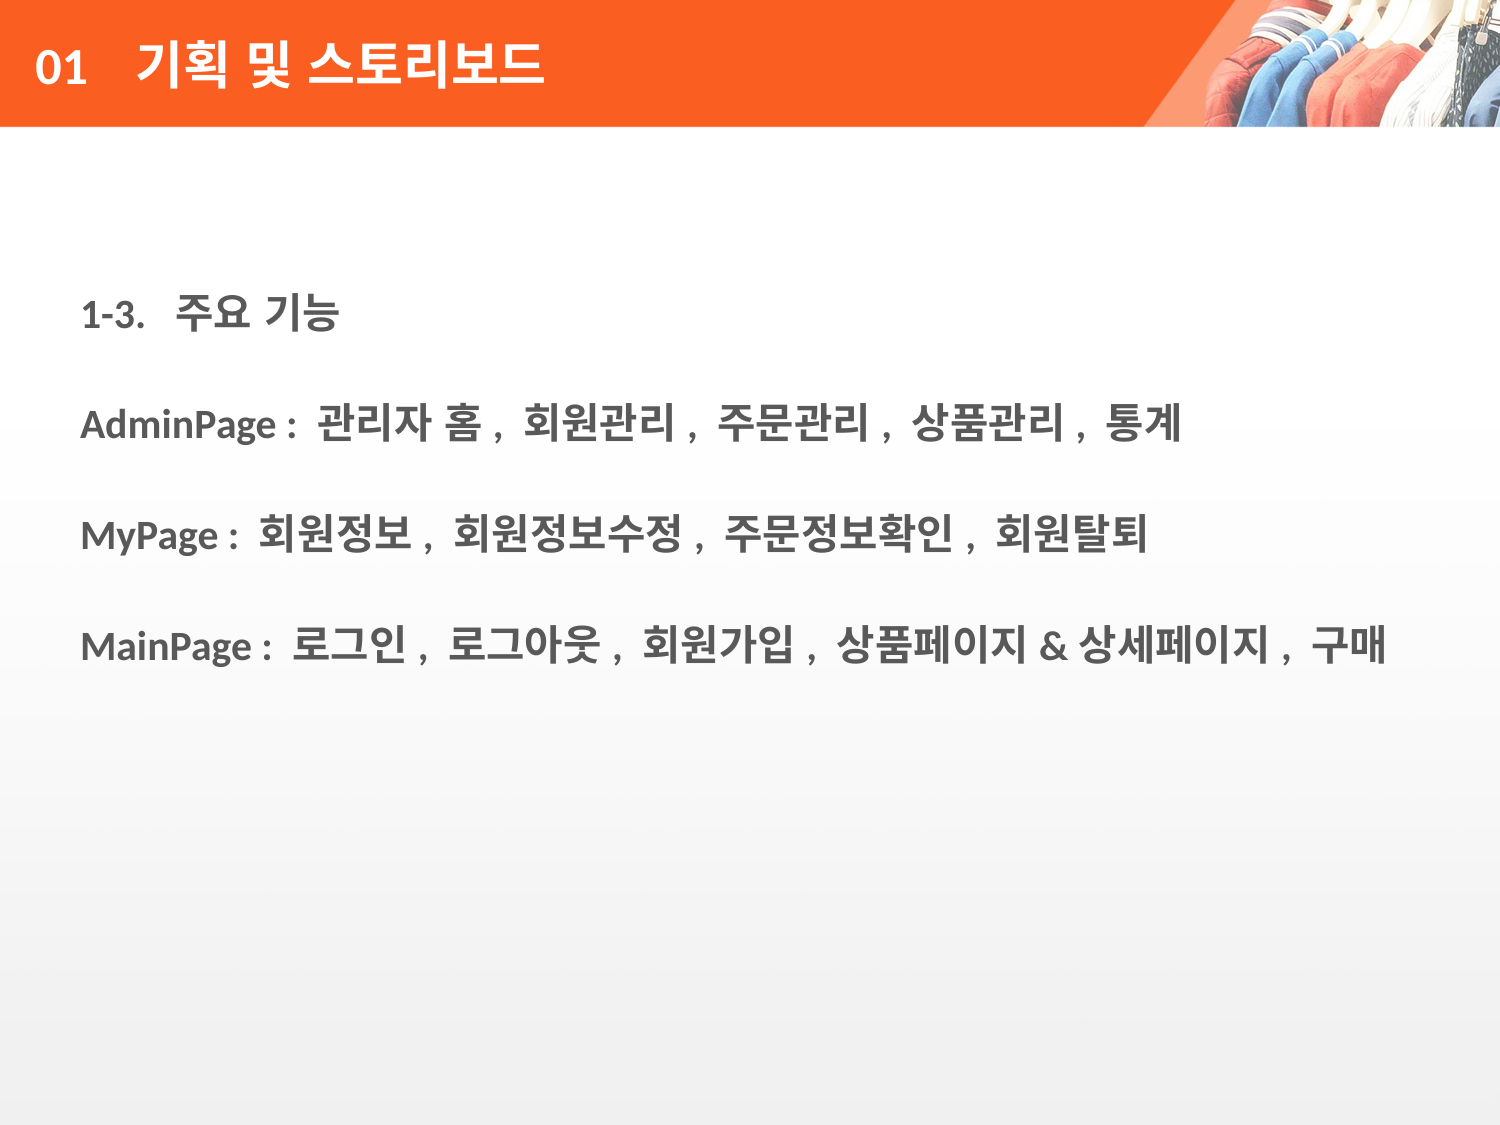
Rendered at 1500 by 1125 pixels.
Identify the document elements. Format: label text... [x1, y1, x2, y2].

title 01 기획 및 스토리보드 [20, 0, 1278, 129]
list 1-3. 주요 기능 AdminPage : 관리자 홈, 회원관리, 주문관리, 상품관리, 통계 MyPage : 회원정보, 회원정보수정, 주문정보확인, 회원탈퇴 MainPage : 로그인, 로그아웃, 회원가입, 상품페이지&상세페이지, 구매 [64, 278, 1444, 1094]
picture [0, 0, 1500, 1125]
